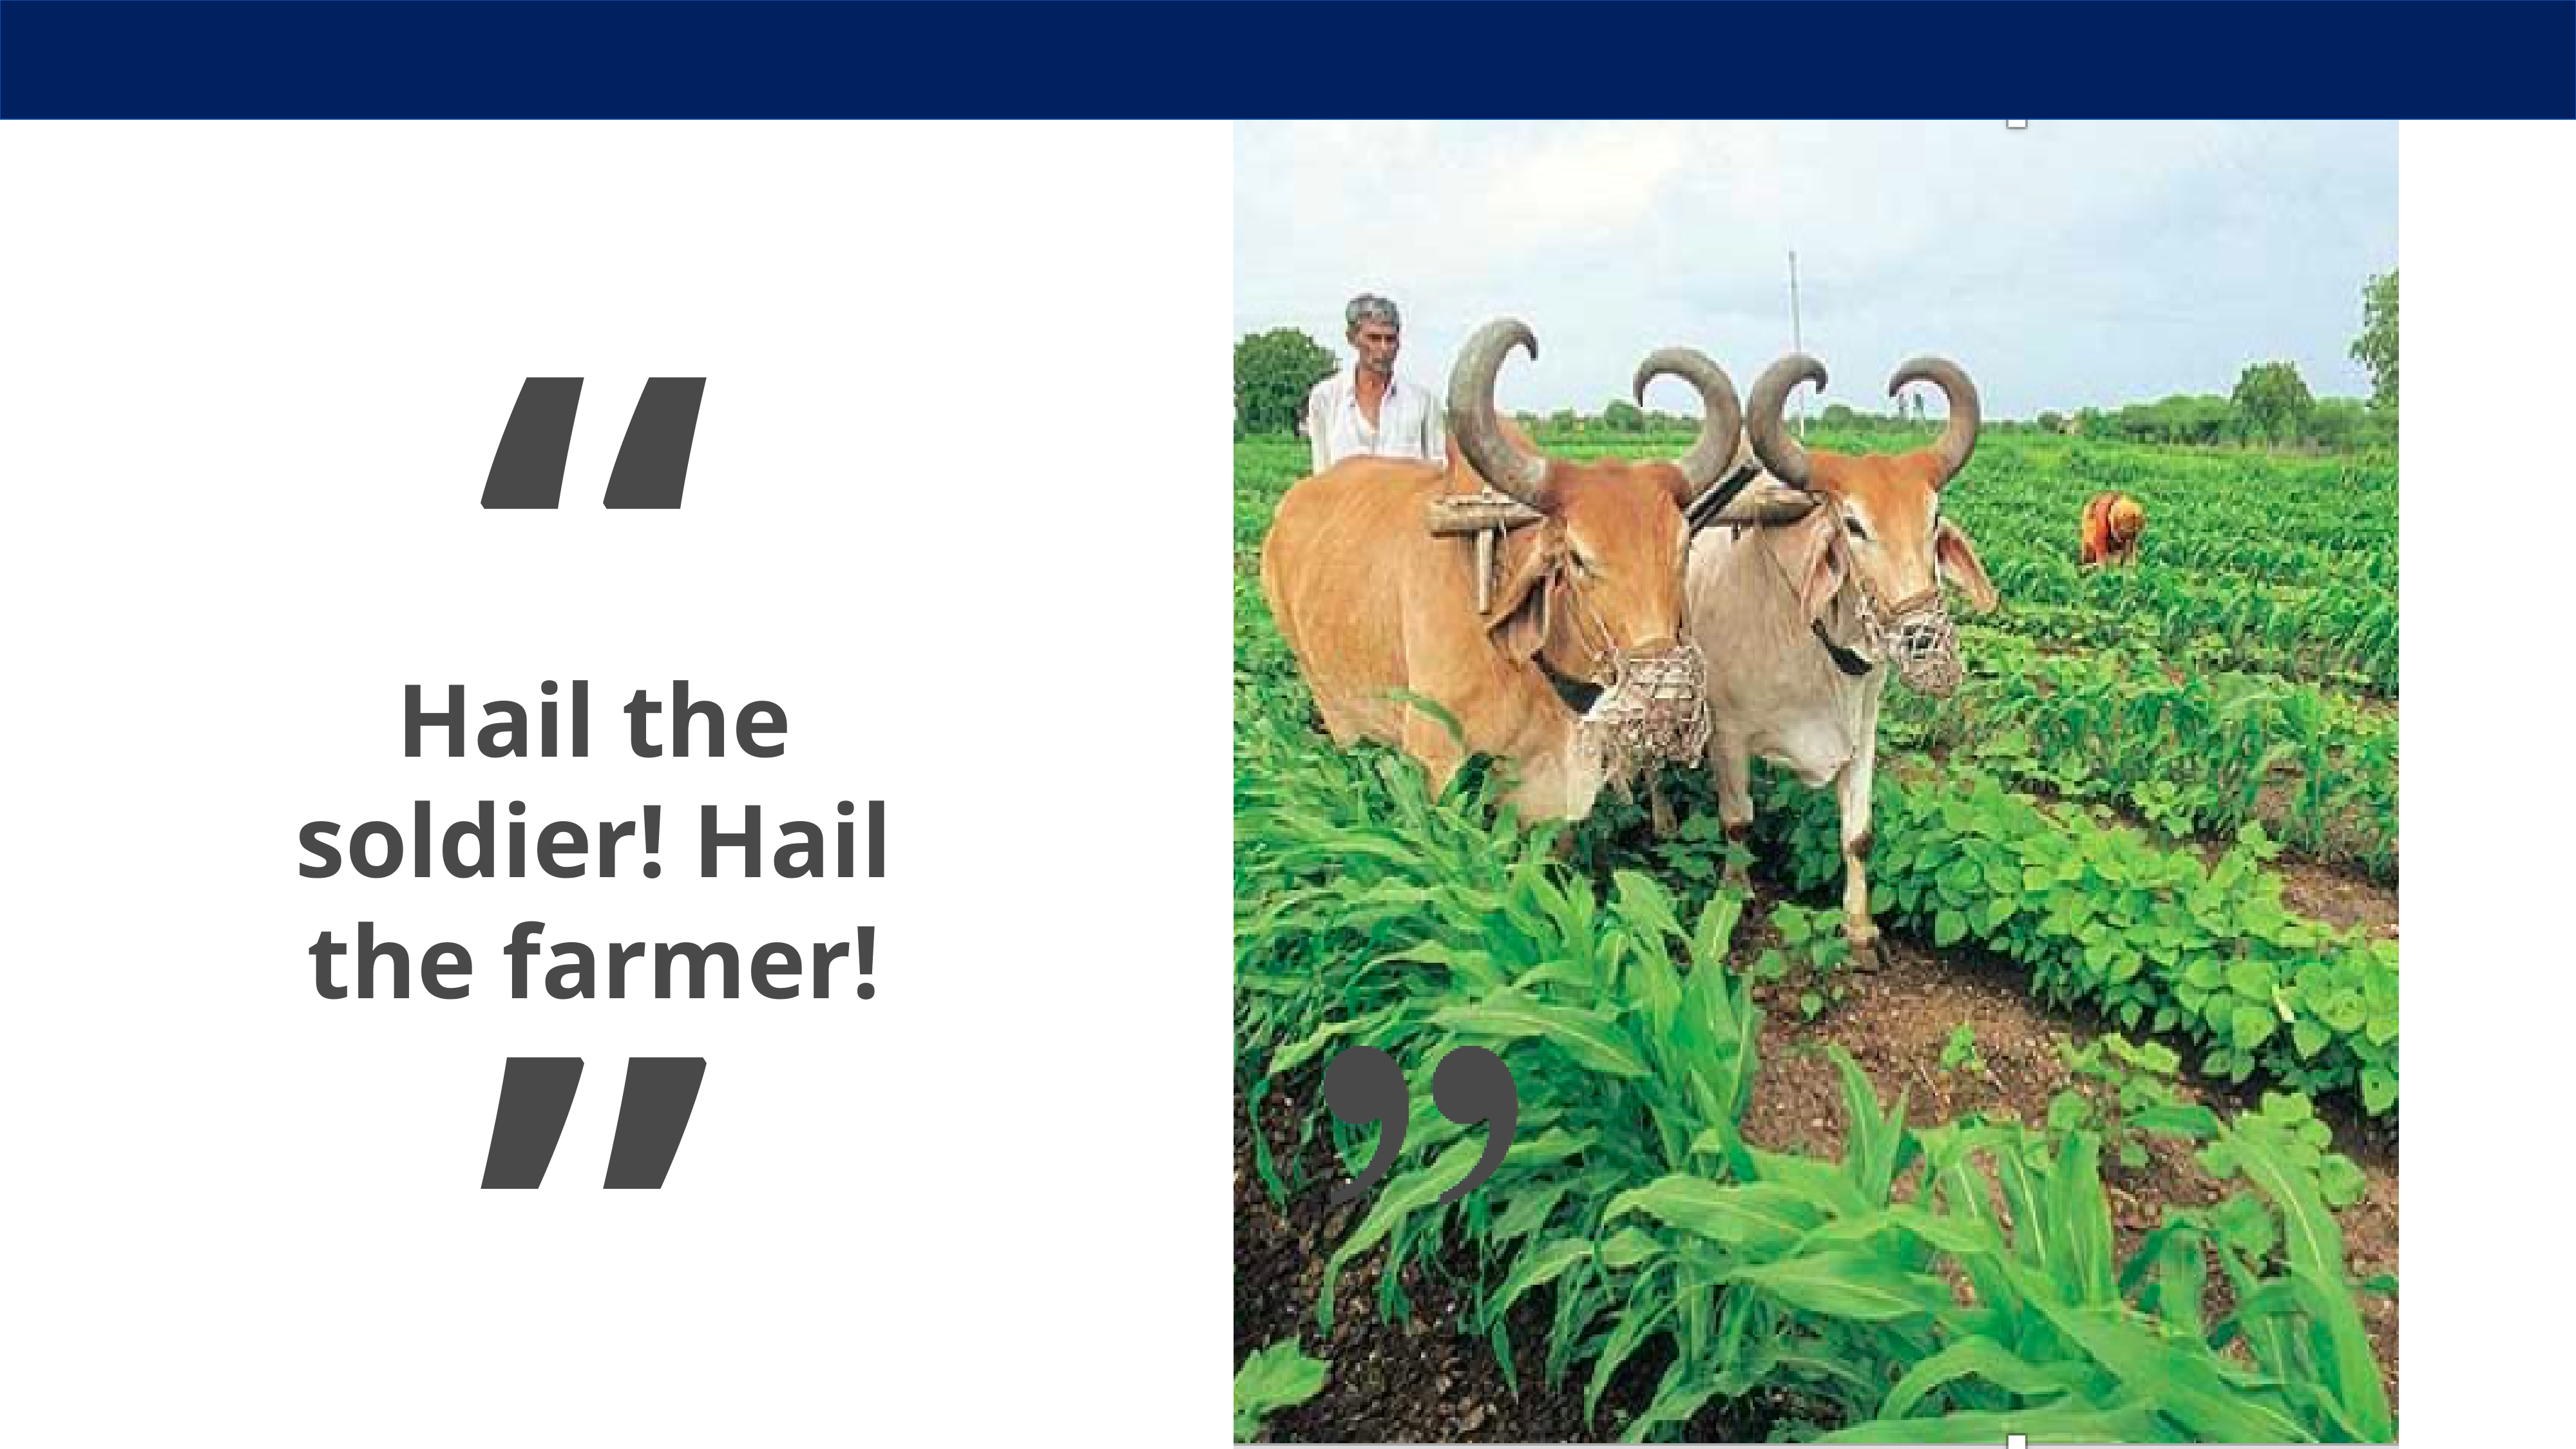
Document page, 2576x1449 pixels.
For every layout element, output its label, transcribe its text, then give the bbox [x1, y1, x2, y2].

text_box [0, 0, 2576, 120]
picture [1234, 119, 2399, 1449]
text_box Hail the soldier! Hail the farmer! [209, 651, 979, 1023]
text_box “ [414, 694, 775, 1347]
text_box “ [414, 219, 775, 651]
